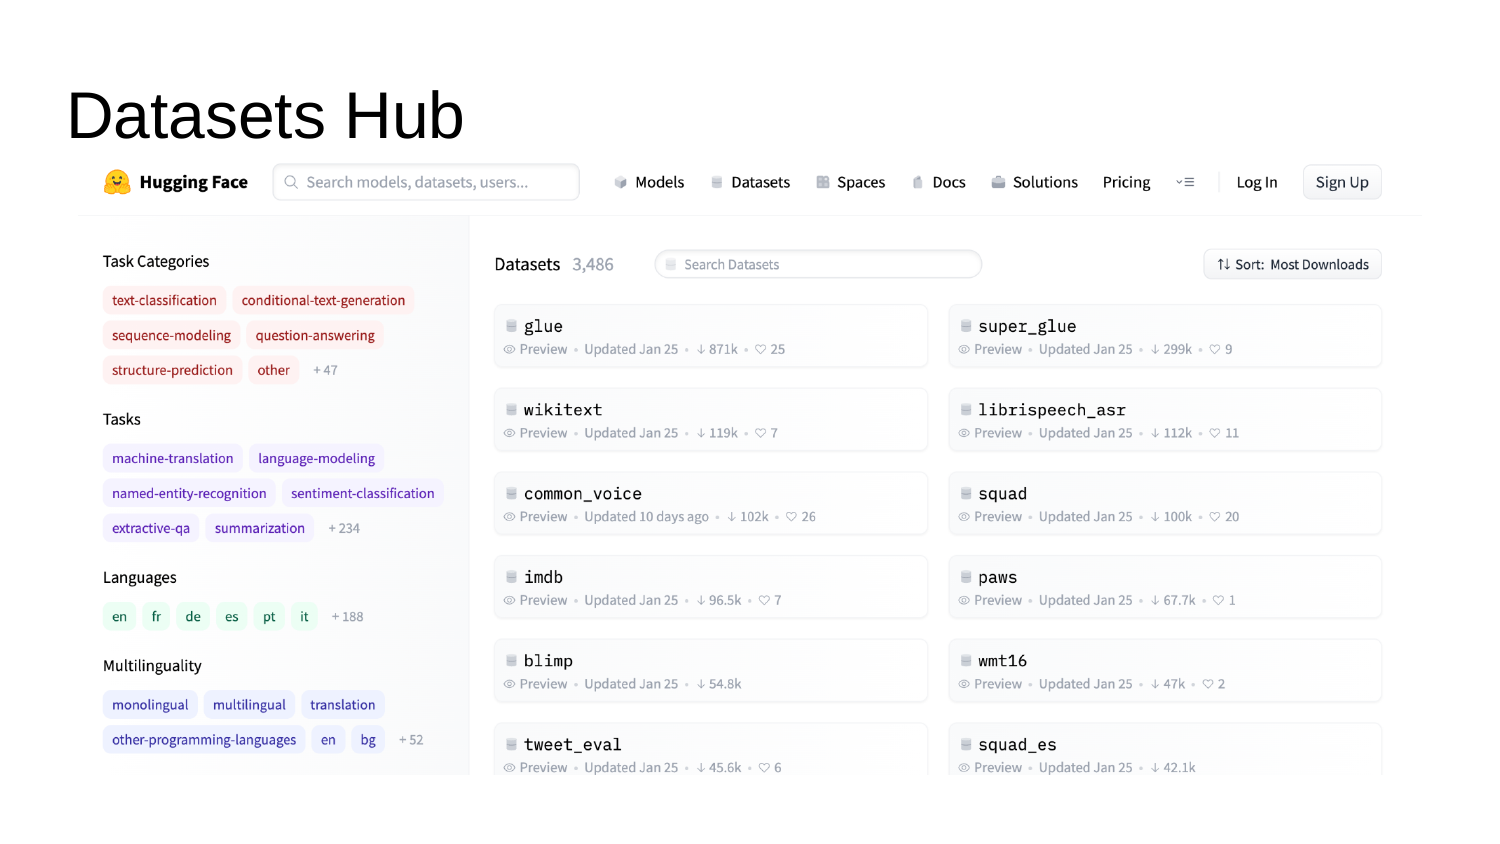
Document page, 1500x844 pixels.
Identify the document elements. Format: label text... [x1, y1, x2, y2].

title Datasets Hub [51, 72, 1449, 167]
picture [78, 158, 1422, 775]
